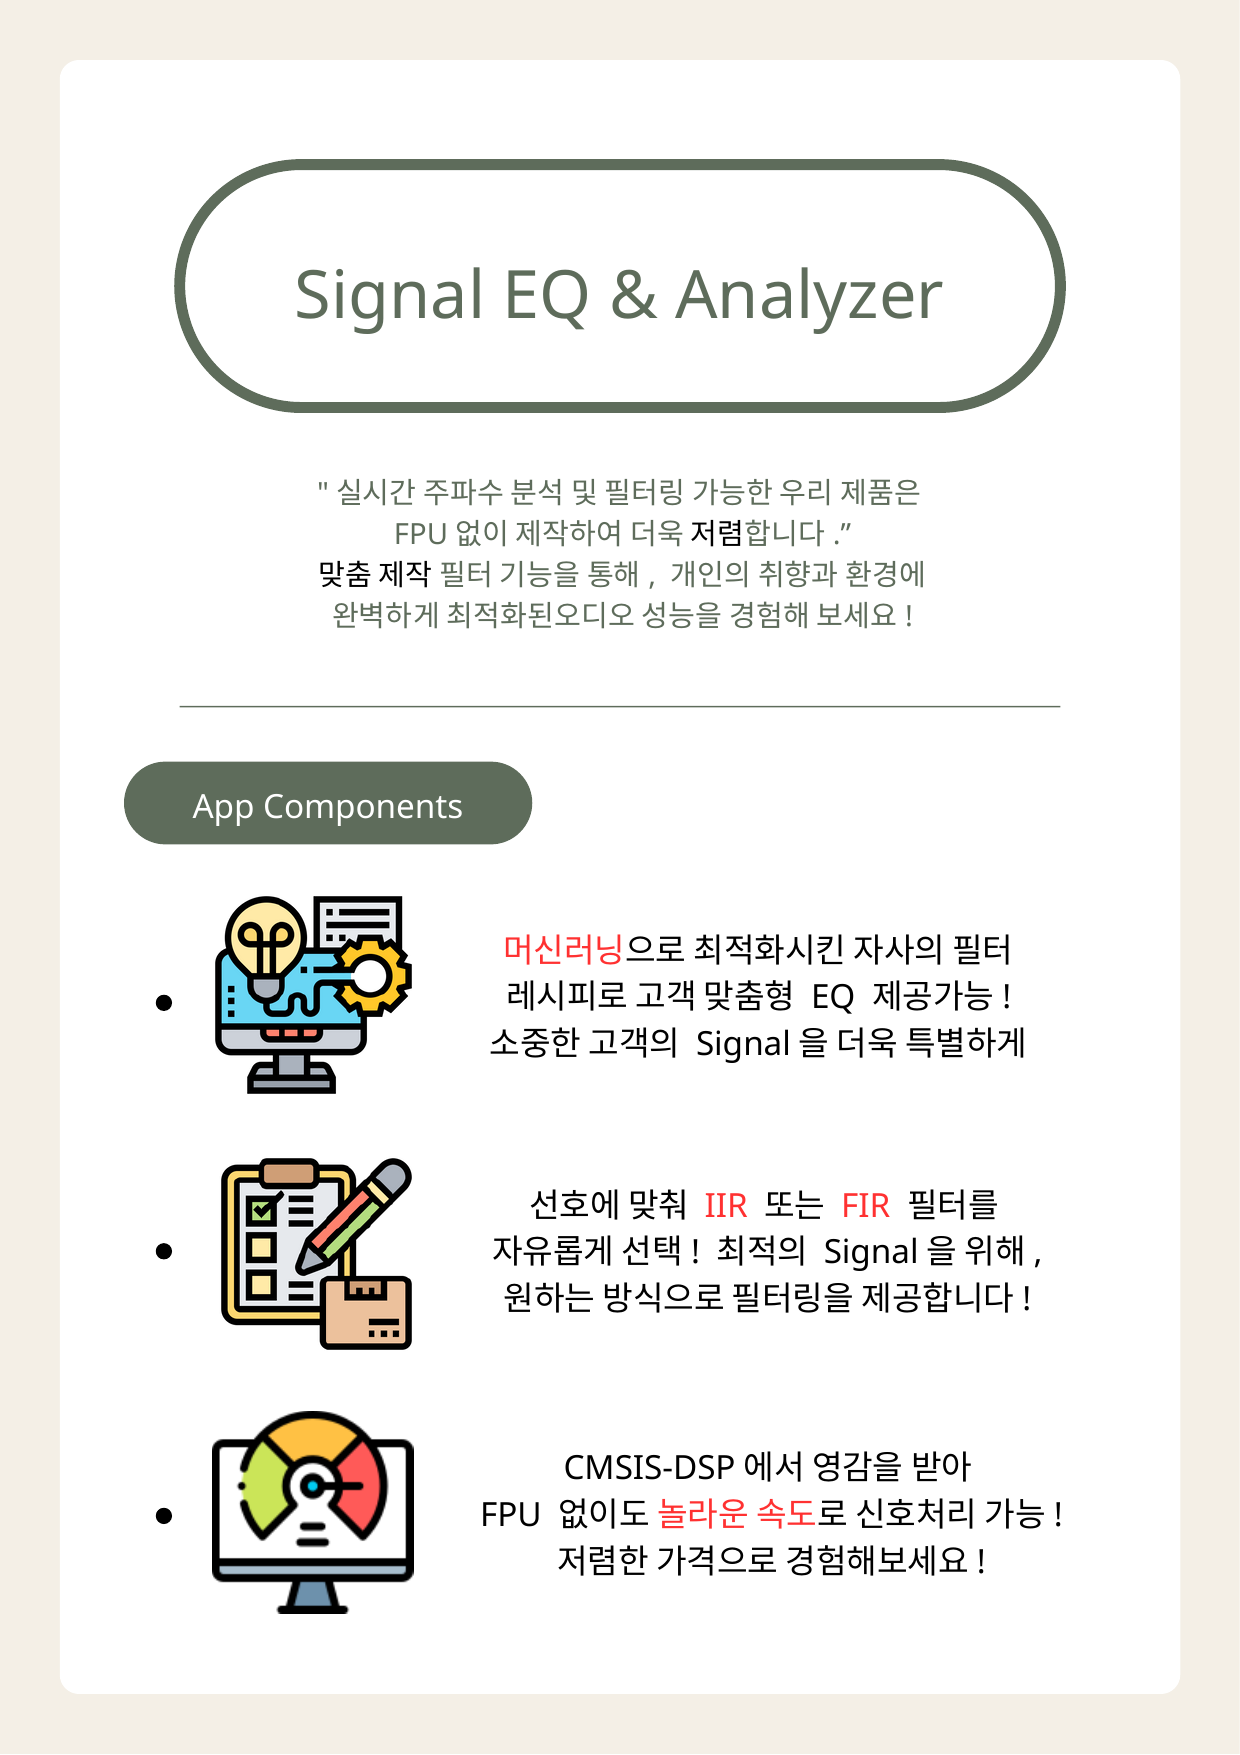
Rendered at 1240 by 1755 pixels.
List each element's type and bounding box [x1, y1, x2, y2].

text_box [59, 59, 1181, 1695]
text_box [155, 994, 173, 1012]
text_box [155, 1507, 173, 1525]
text_box [123, 761, 533, 845]
text_box [179, 164, 1061, 408]
text_box [155, 1242, 173, 1260]
